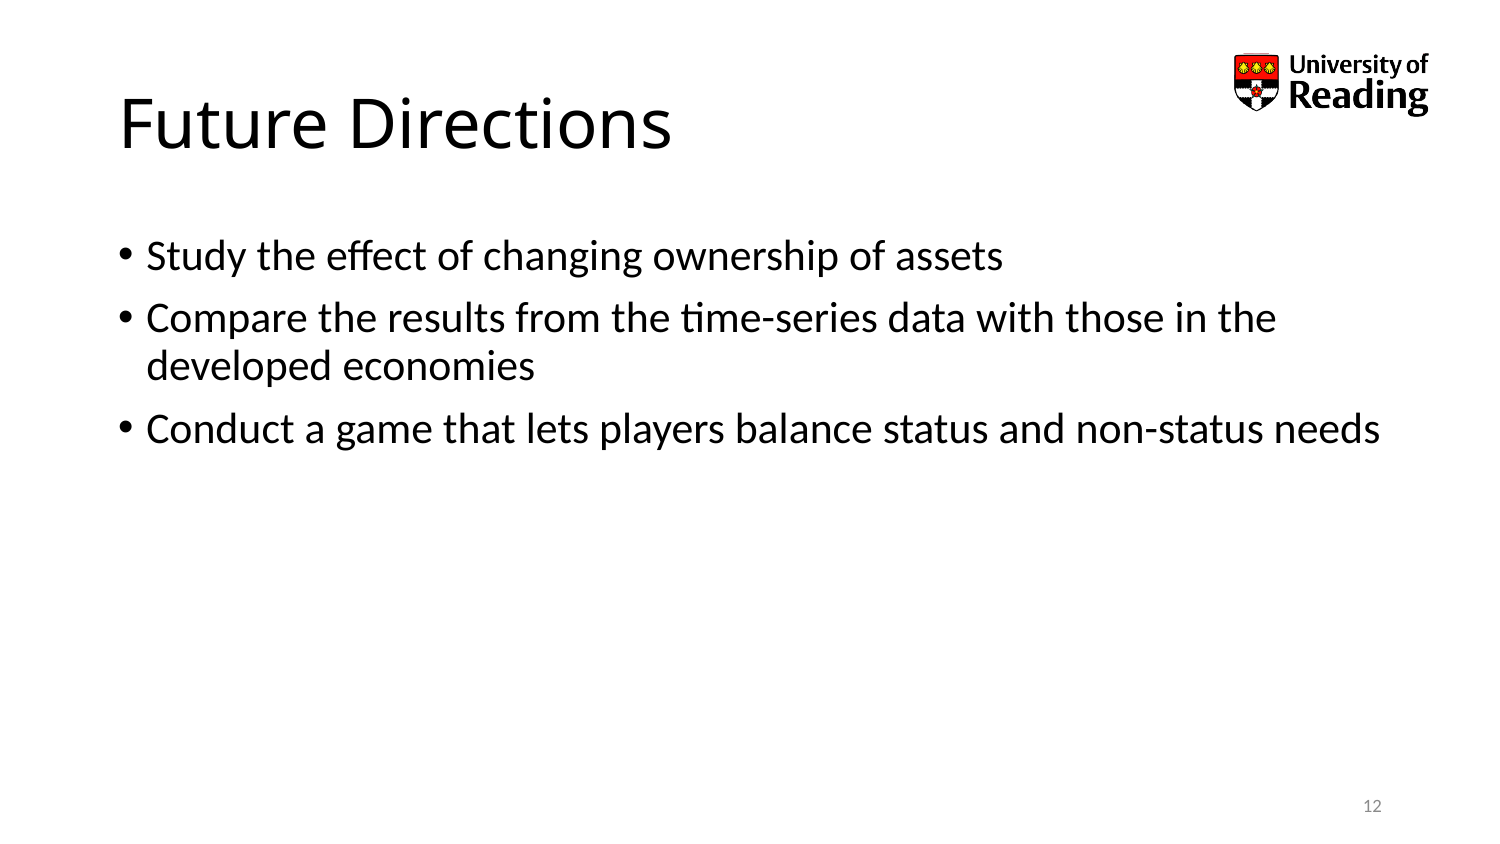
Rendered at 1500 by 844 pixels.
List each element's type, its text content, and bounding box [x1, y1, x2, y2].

slide_number 12 [1059, 782, 1397, 828]
picture [1397, 53, 1429, 117]
title Future Directions [103, 45, 1397, 208]
list Study the effect of changing ownership of assets Compare the results from the time-series data with those in the developed economies Conduct a game that lets players balance status and non-status needs [103, 224, 1397, 760]
